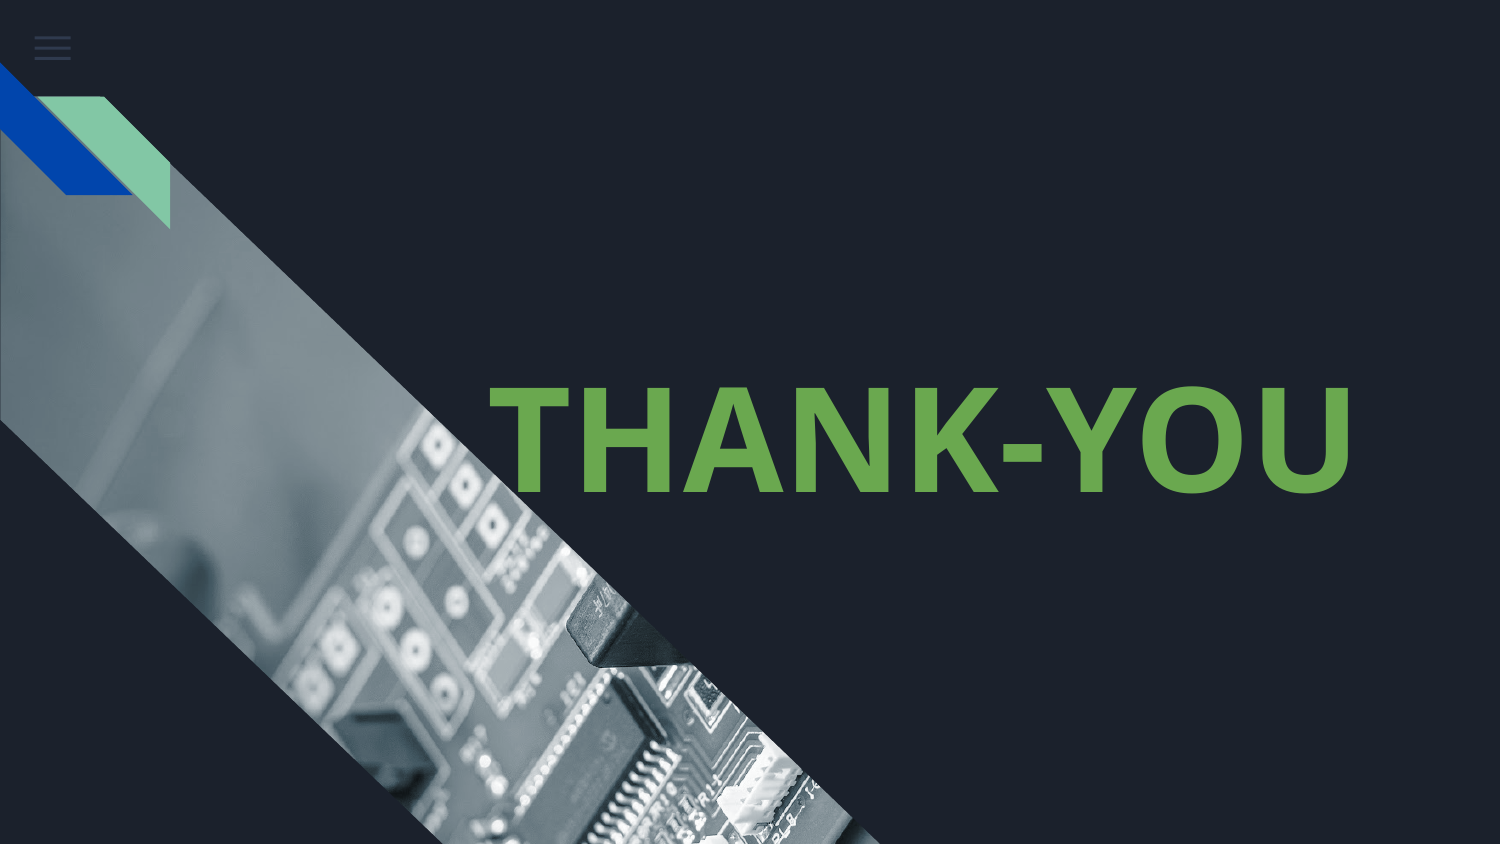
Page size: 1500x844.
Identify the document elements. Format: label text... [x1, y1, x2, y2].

picture [0, 97, 880, 844]
title THANK-YOU [472, 332, 1478, 449]
